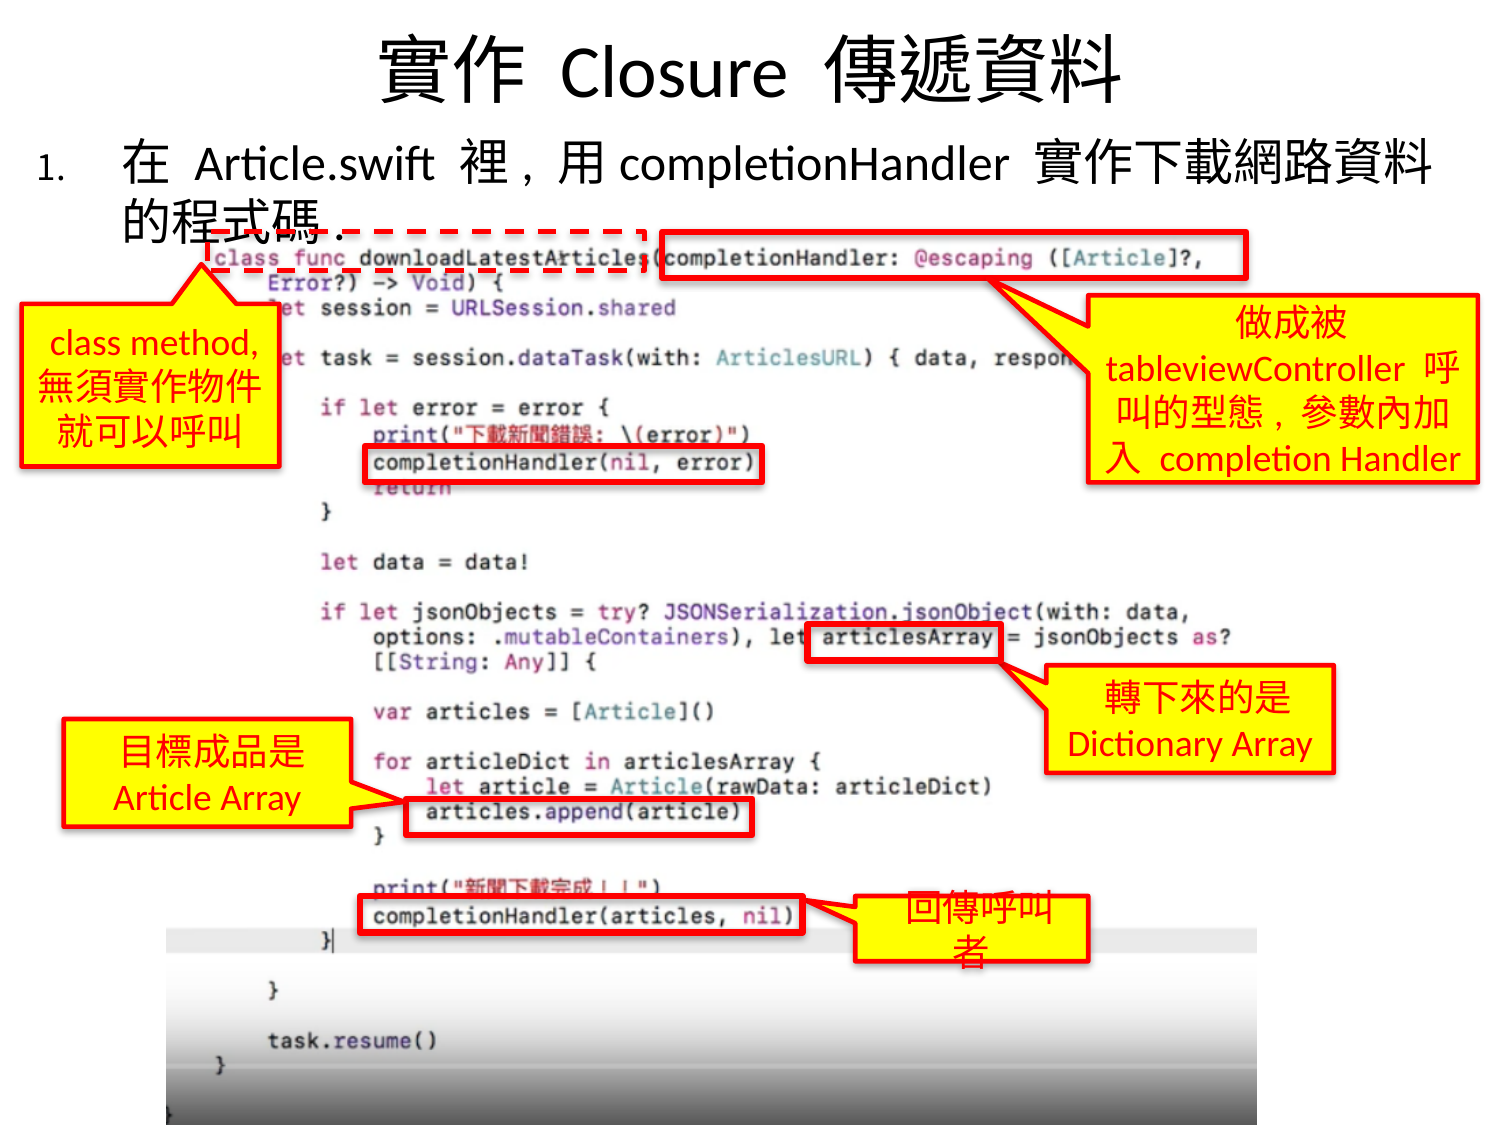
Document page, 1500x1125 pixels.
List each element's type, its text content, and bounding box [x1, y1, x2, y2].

text_box 做成被 tableviewController 呼叫的型態, 參數內加入 completion Handler [1261, 294, 1479, 484]
list 在 Article.swift 裡, 用completionHandler 實作下載網路資料的程式碼. [21, 122, 1478, 303]
picture [165, 229, 1257, 1125]
text_box 目標成品是 Article Array [62, 718, 160, 828]
text_box class method, 無須實作物件就可以呼叫 [20, 303, 160, 468]
text_box 轉下來的是 Dictionary Array [1261, 664, 1335, 774]
title 實作 Closure 傳遞資料 [0, 0, 1500, 137]
